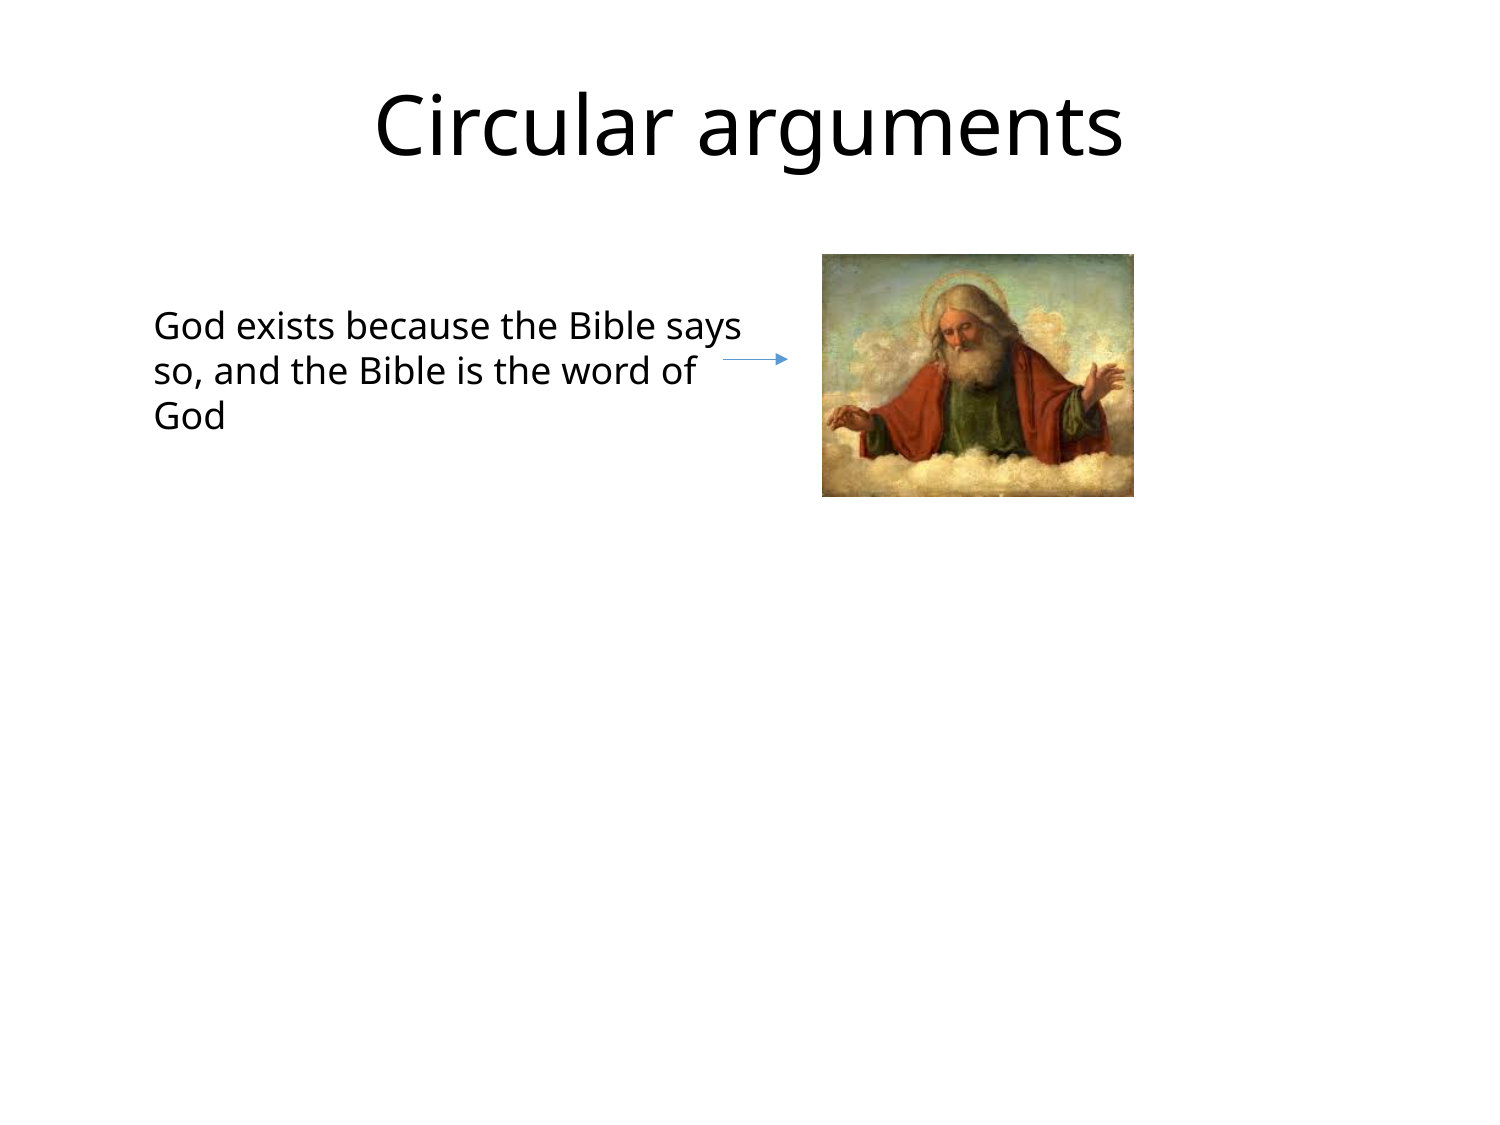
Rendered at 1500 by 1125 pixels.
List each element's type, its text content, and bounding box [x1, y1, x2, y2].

picture [822, 254, 1134, 497]
text_box God exists because the Bible says so, and the Bible is the word of God [138, 294, 771, 444]
title Circular arguments [103, 59, 1397, 198]
